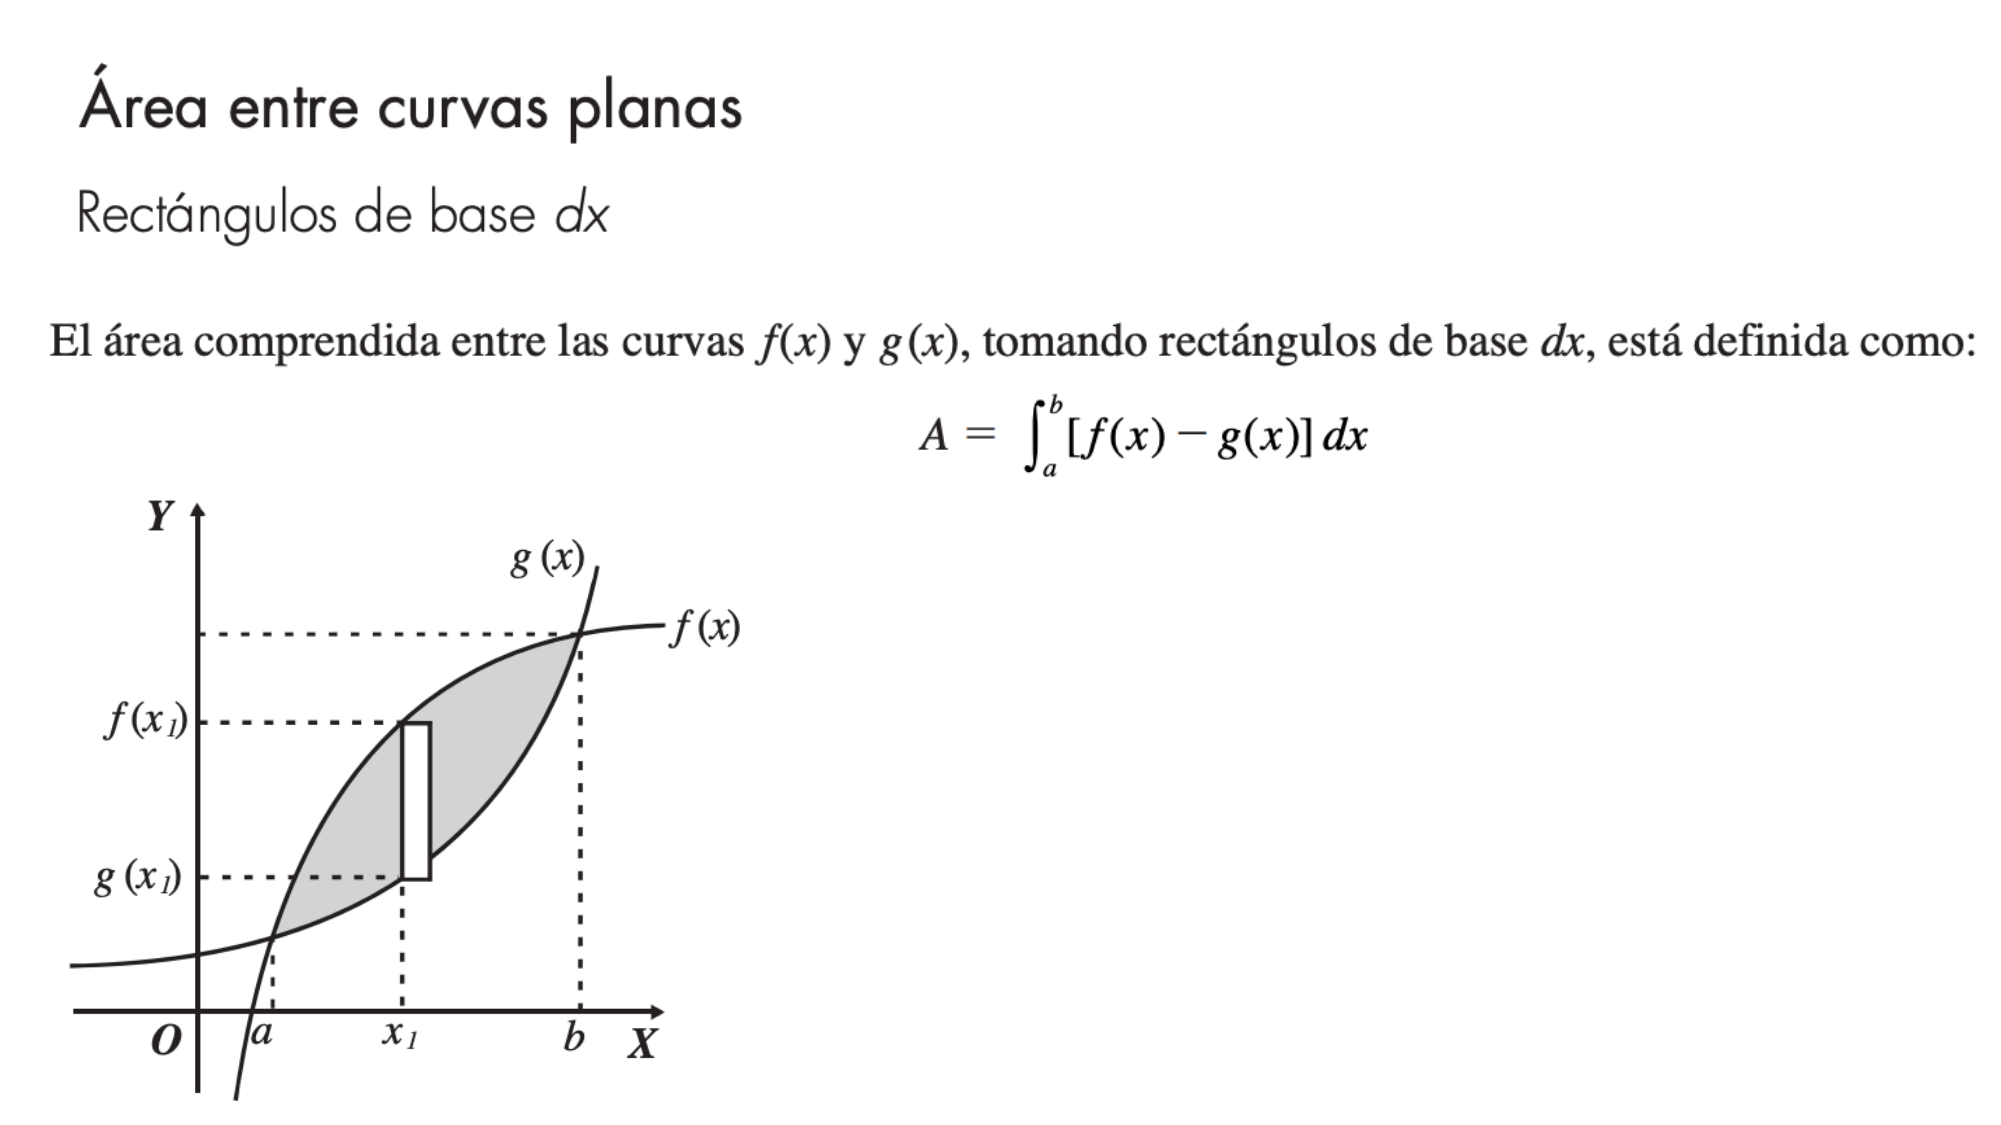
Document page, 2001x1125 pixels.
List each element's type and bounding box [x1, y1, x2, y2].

picture [63, 48, 753, 152]
picture [63, 175, 630, 249]
picture [39, 304, 2000, 1110]
